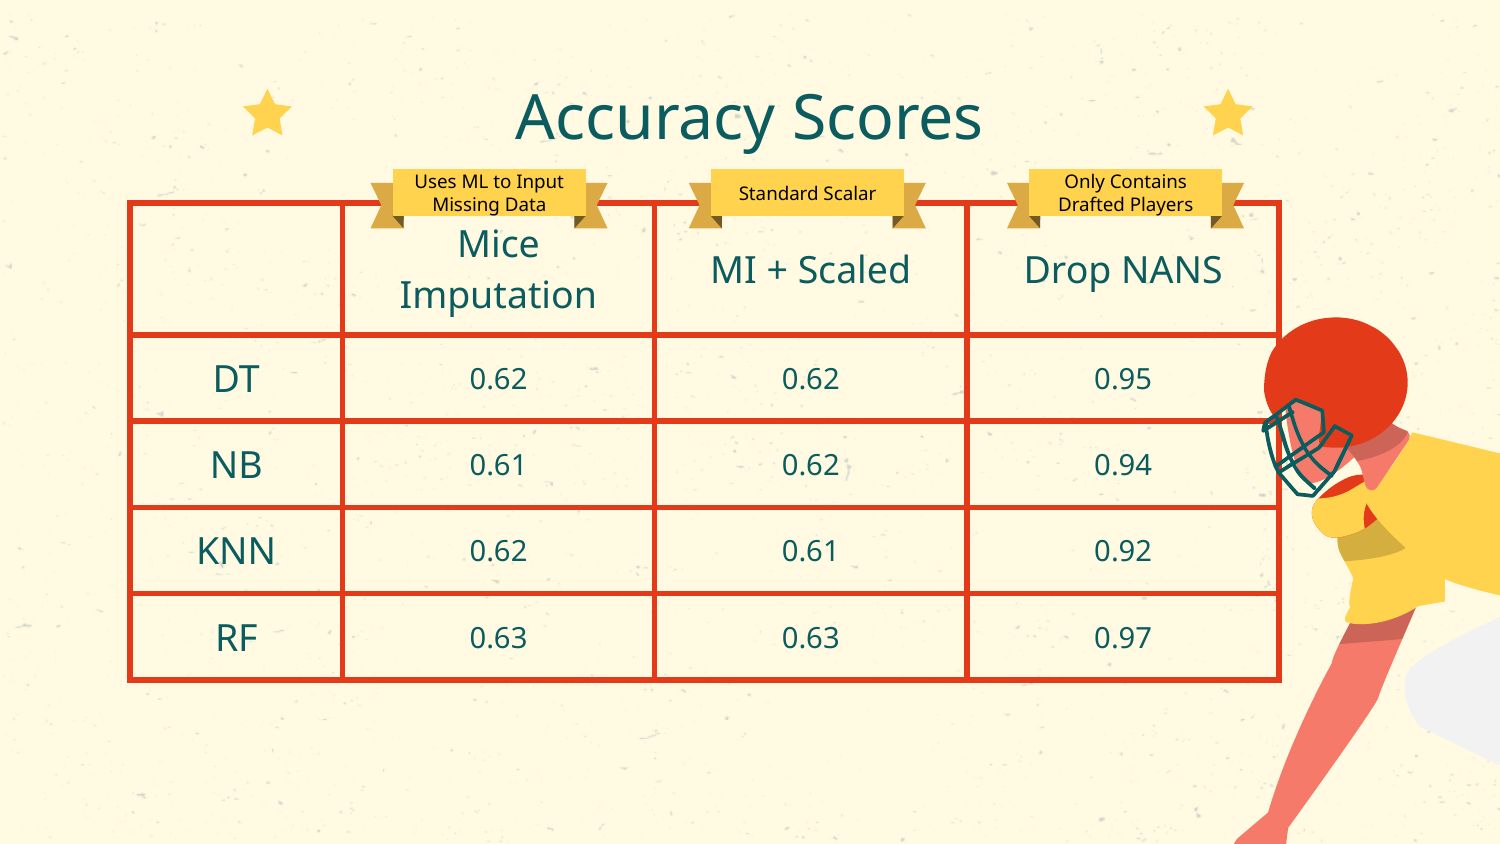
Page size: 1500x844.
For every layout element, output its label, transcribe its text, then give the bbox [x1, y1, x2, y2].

table_cell KNN [133, 510, 340, 591]
table_cell 0.92 [970, 510, 1220, 591]
table_cell 0.61 [345, 424, 652, 505]
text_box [370, 169, 608, 229]
table_cell NB [133, 424, 340, 505]
table_cell 0.62 [345, 510, 652, 591]
title Accuracy Scores [229, 70, 1271, 170]
table_cell 0.62 [657, 338, 964, 418]
table_cell DT [133, 338, 340, 418]
table_cell 0.63 [345, 596, 652, 677]
table_cell 0.97 [970, 596, 1220, 677]
table_header Mice Imputation [345, 206, 652, 332]
table_cell RF [133, 596, 340, 677]
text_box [1006, 169, 1245, 229]
table_header Drop NANS [970, 206, 1276, 332]
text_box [1225, 317, 1500, 844]
table_header MI + Scaled [657, 206, 964, 332]
table_header [133, 206, 340, 332]
table_cell 0.61 [657, 510, 964, 591]
table_cell 0.95 [970, 338, 1220, 418]
table_cell 0.62 [657, 424, 964, 505]
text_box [242, 88, 1253, 136]
table_cell 0.62 [345, 338, 652, 418]
table_cell 0.63 [657, 596, 964, 677]
table_cell 0.94 [970, 424, 1220, 505]
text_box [688, 169, 927, 229]
